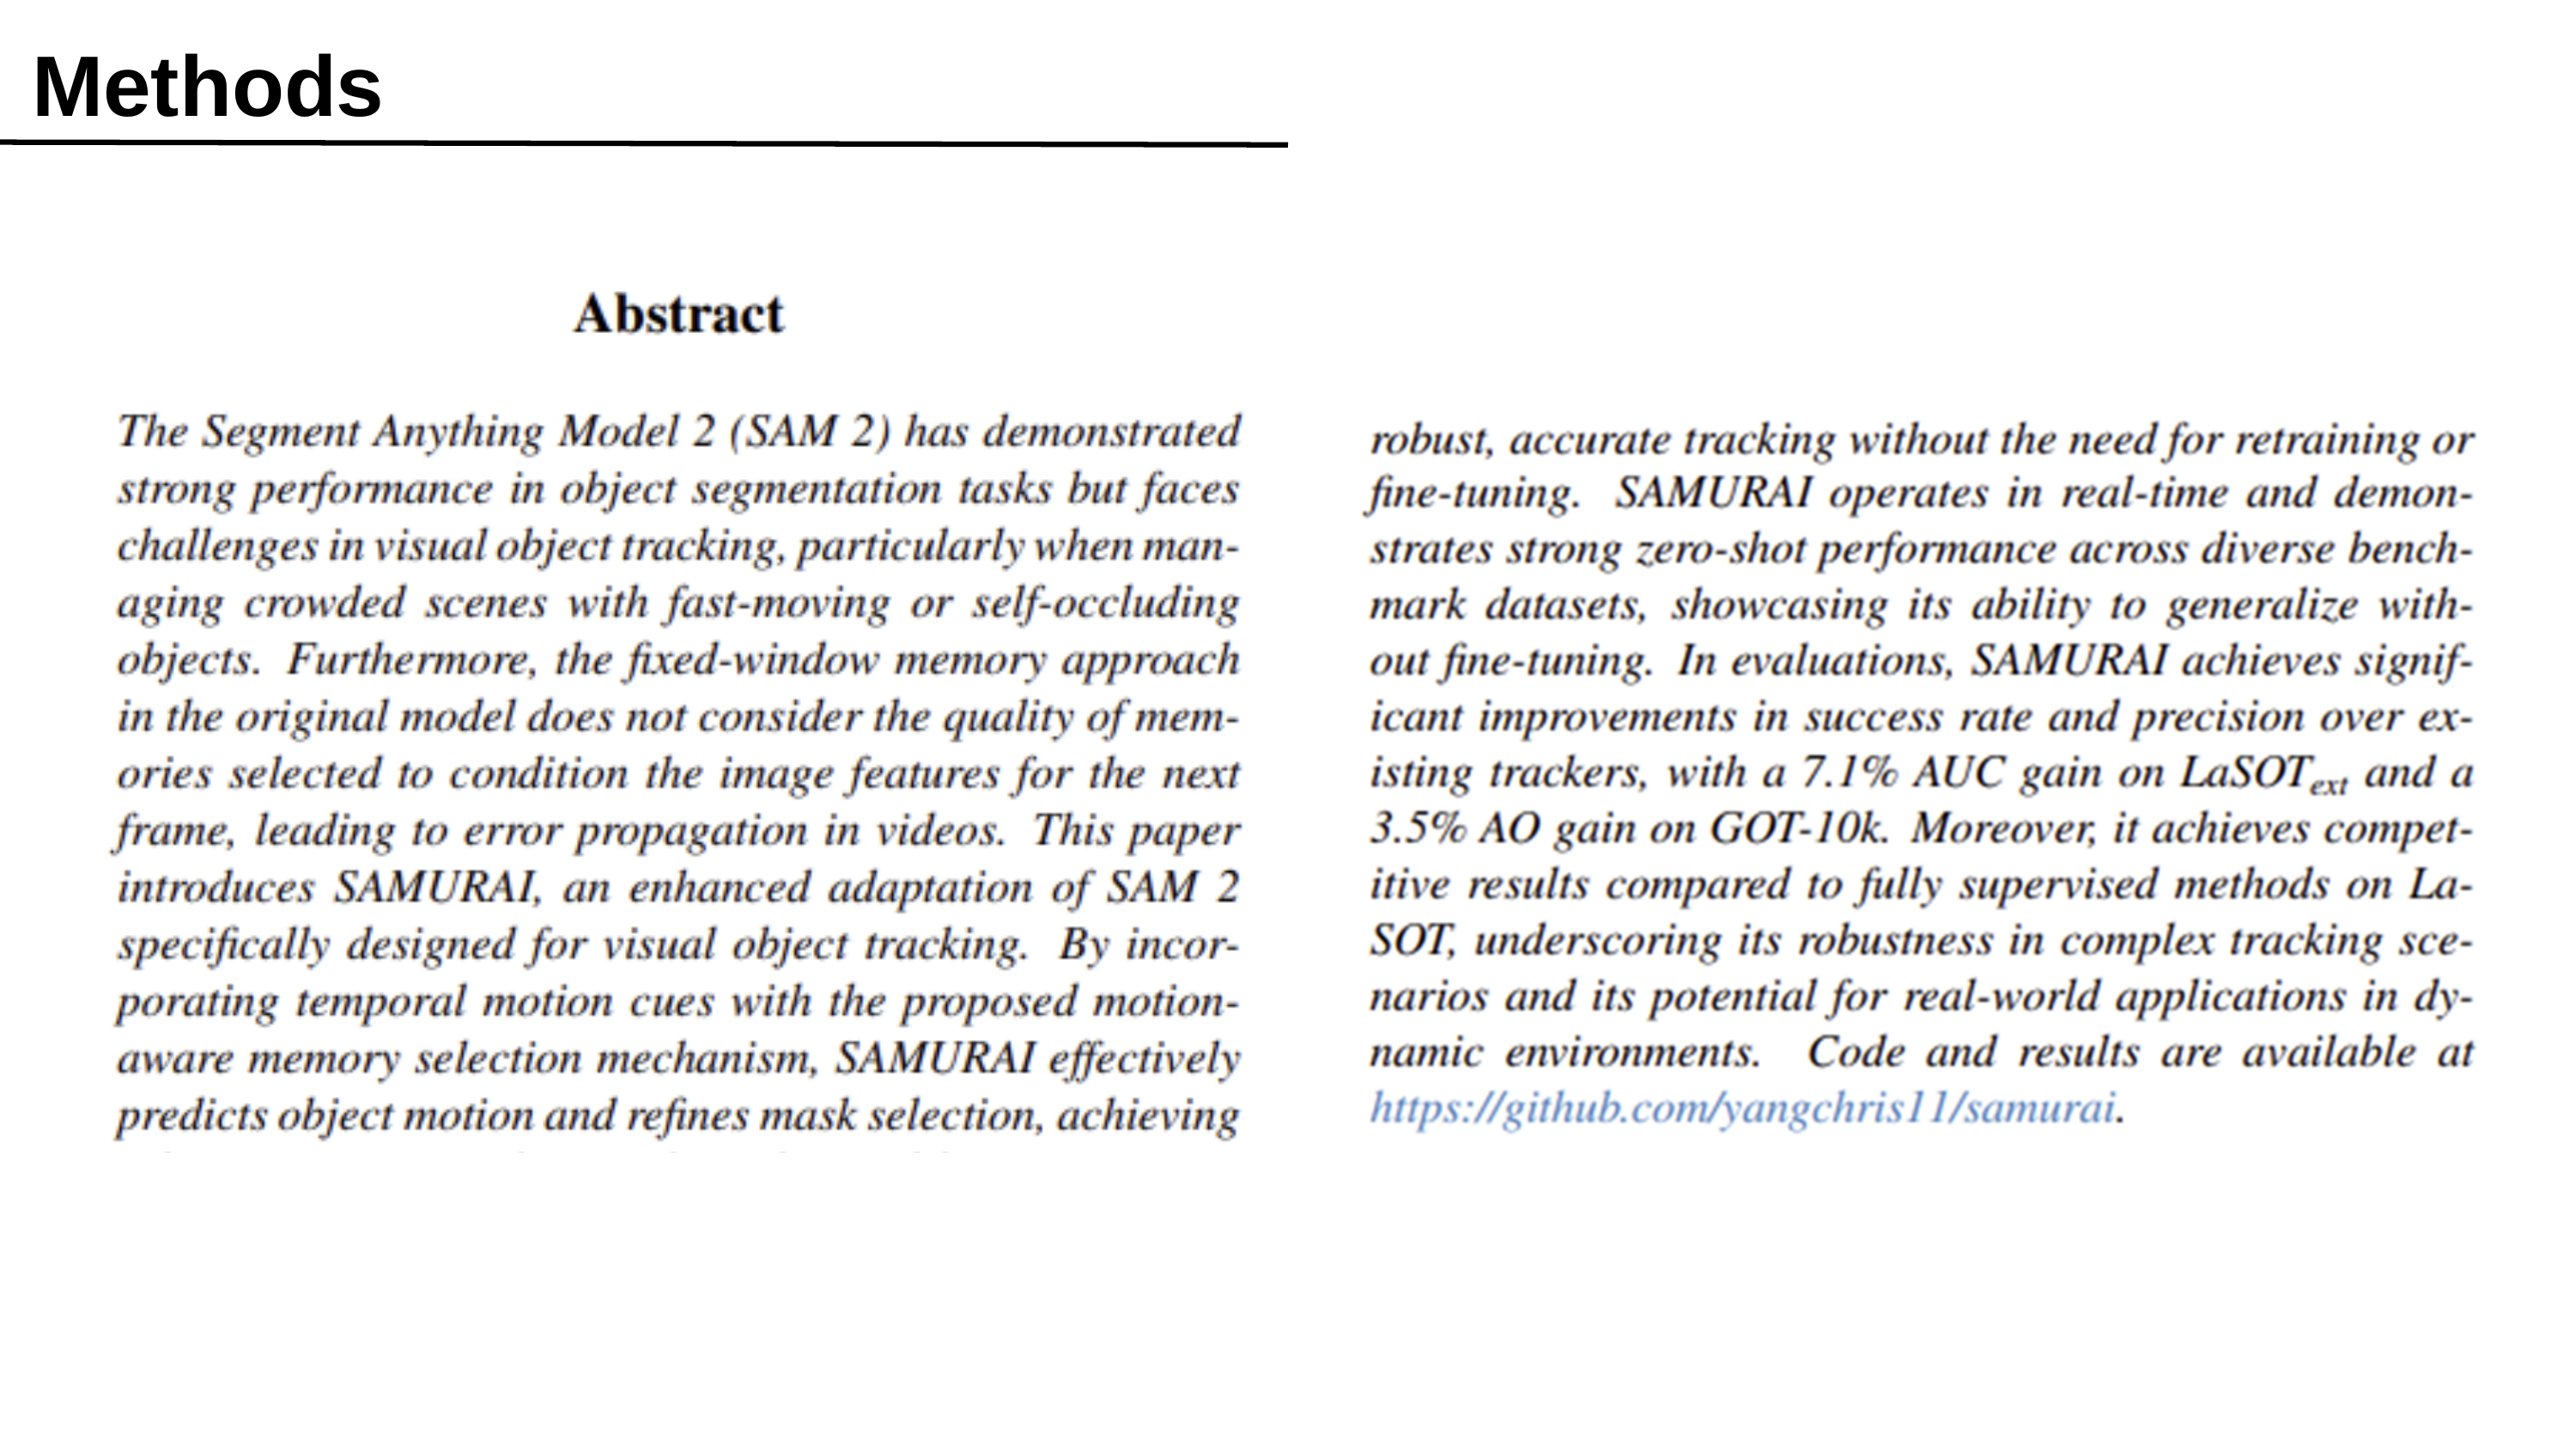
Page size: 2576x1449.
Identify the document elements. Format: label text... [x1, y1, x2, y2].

text_box Methods [32, 13, 386, 134]
picture [1310, 420, 2520, 1154]
picture [57, 245, 1289, 1154]
